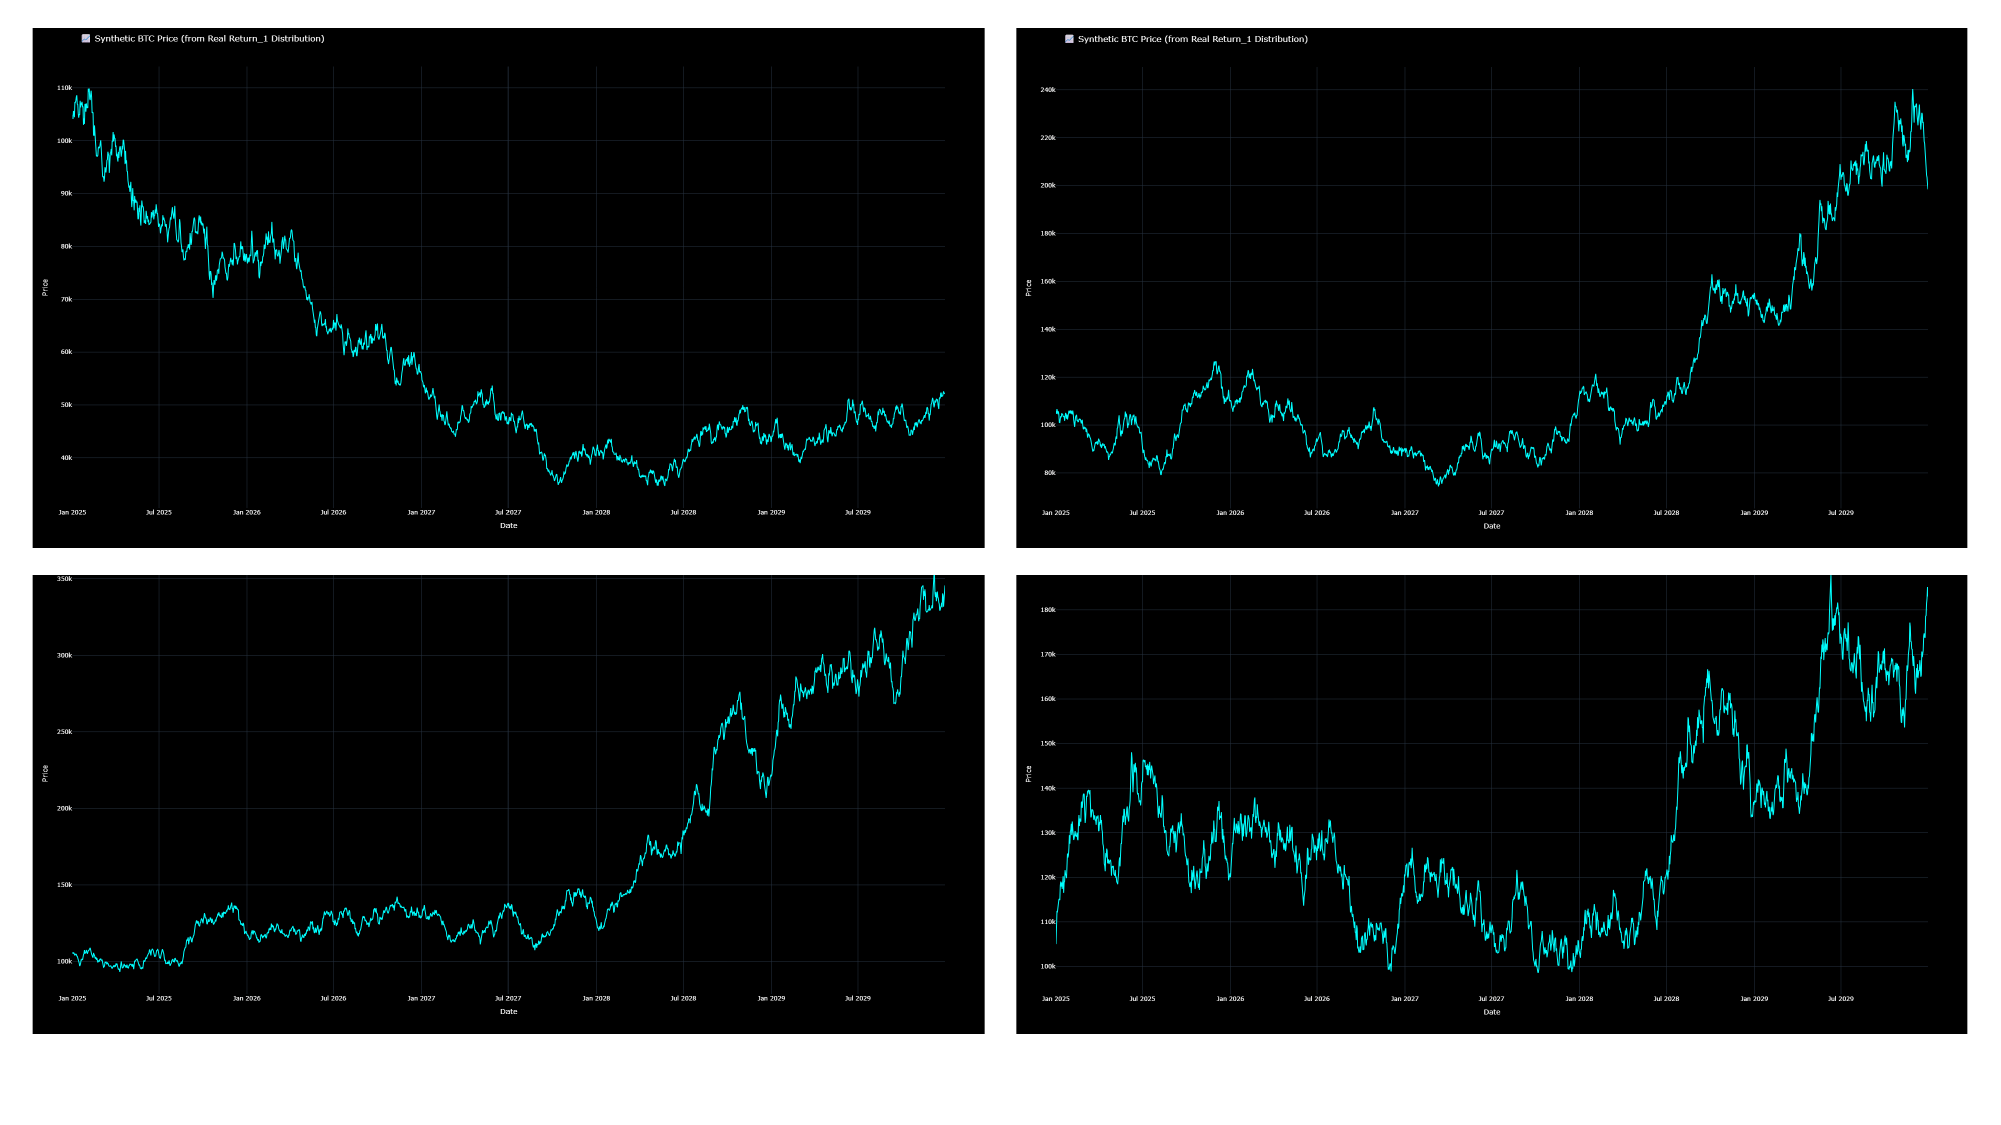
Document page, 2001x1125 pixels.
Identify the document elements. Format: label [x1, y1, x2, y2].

text_box [0, 0, 2000, 1125]
picture [32, 27, 986, 549]
picture [1015, 575, 1968, 1034]
picture [32, 575, 986, 1034]
picture [1015, 27, 1968, 549]
